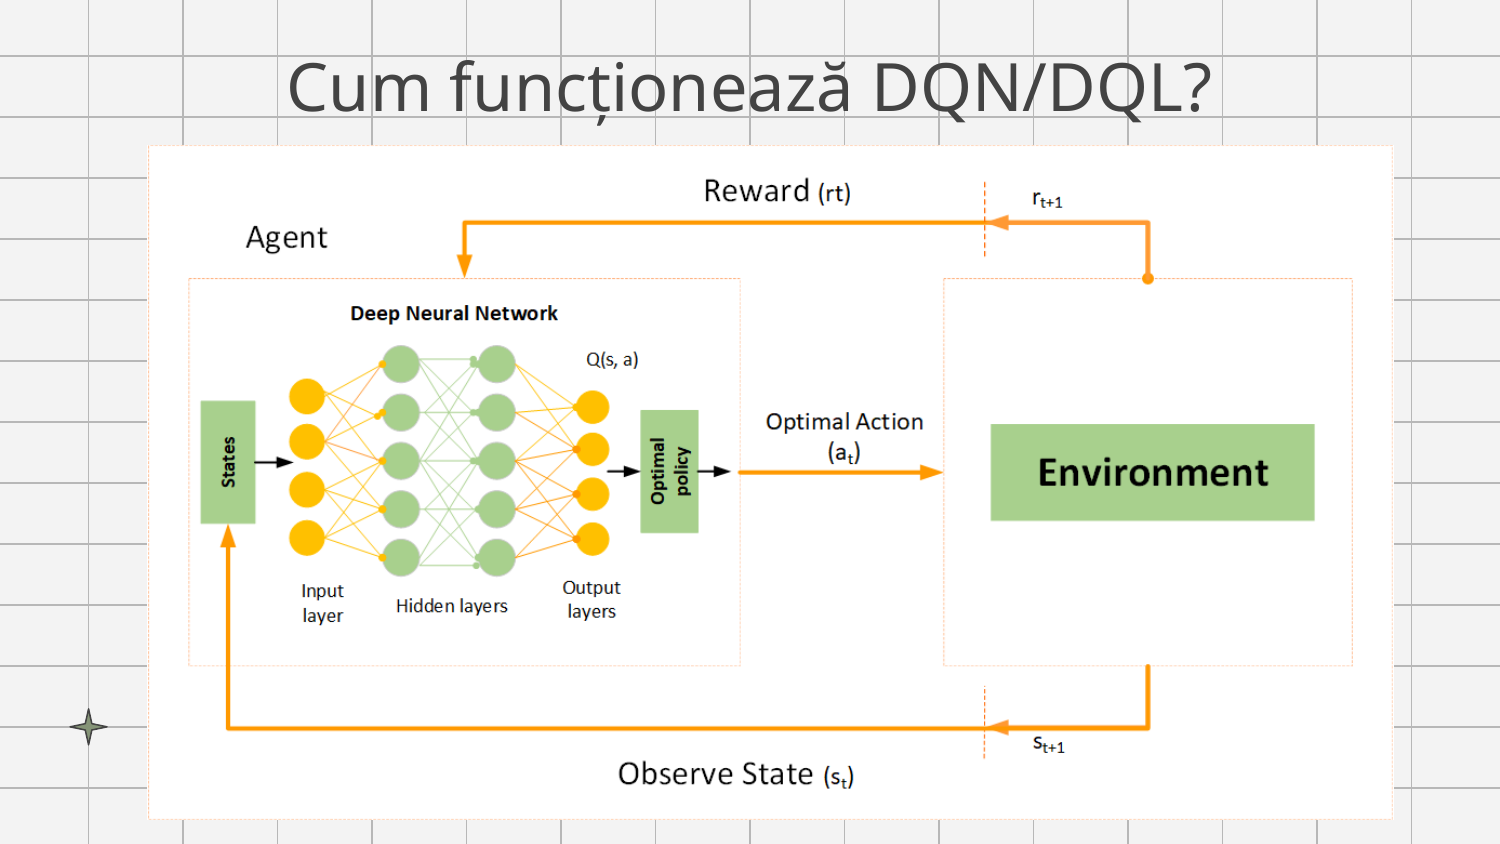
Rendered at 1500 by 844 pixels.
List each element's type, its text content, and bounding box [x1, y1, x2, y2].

picture [147, 145, 1394, 820]
text_box Cum funcționează DQN/DQL? [88, 23, 1412, 146]
